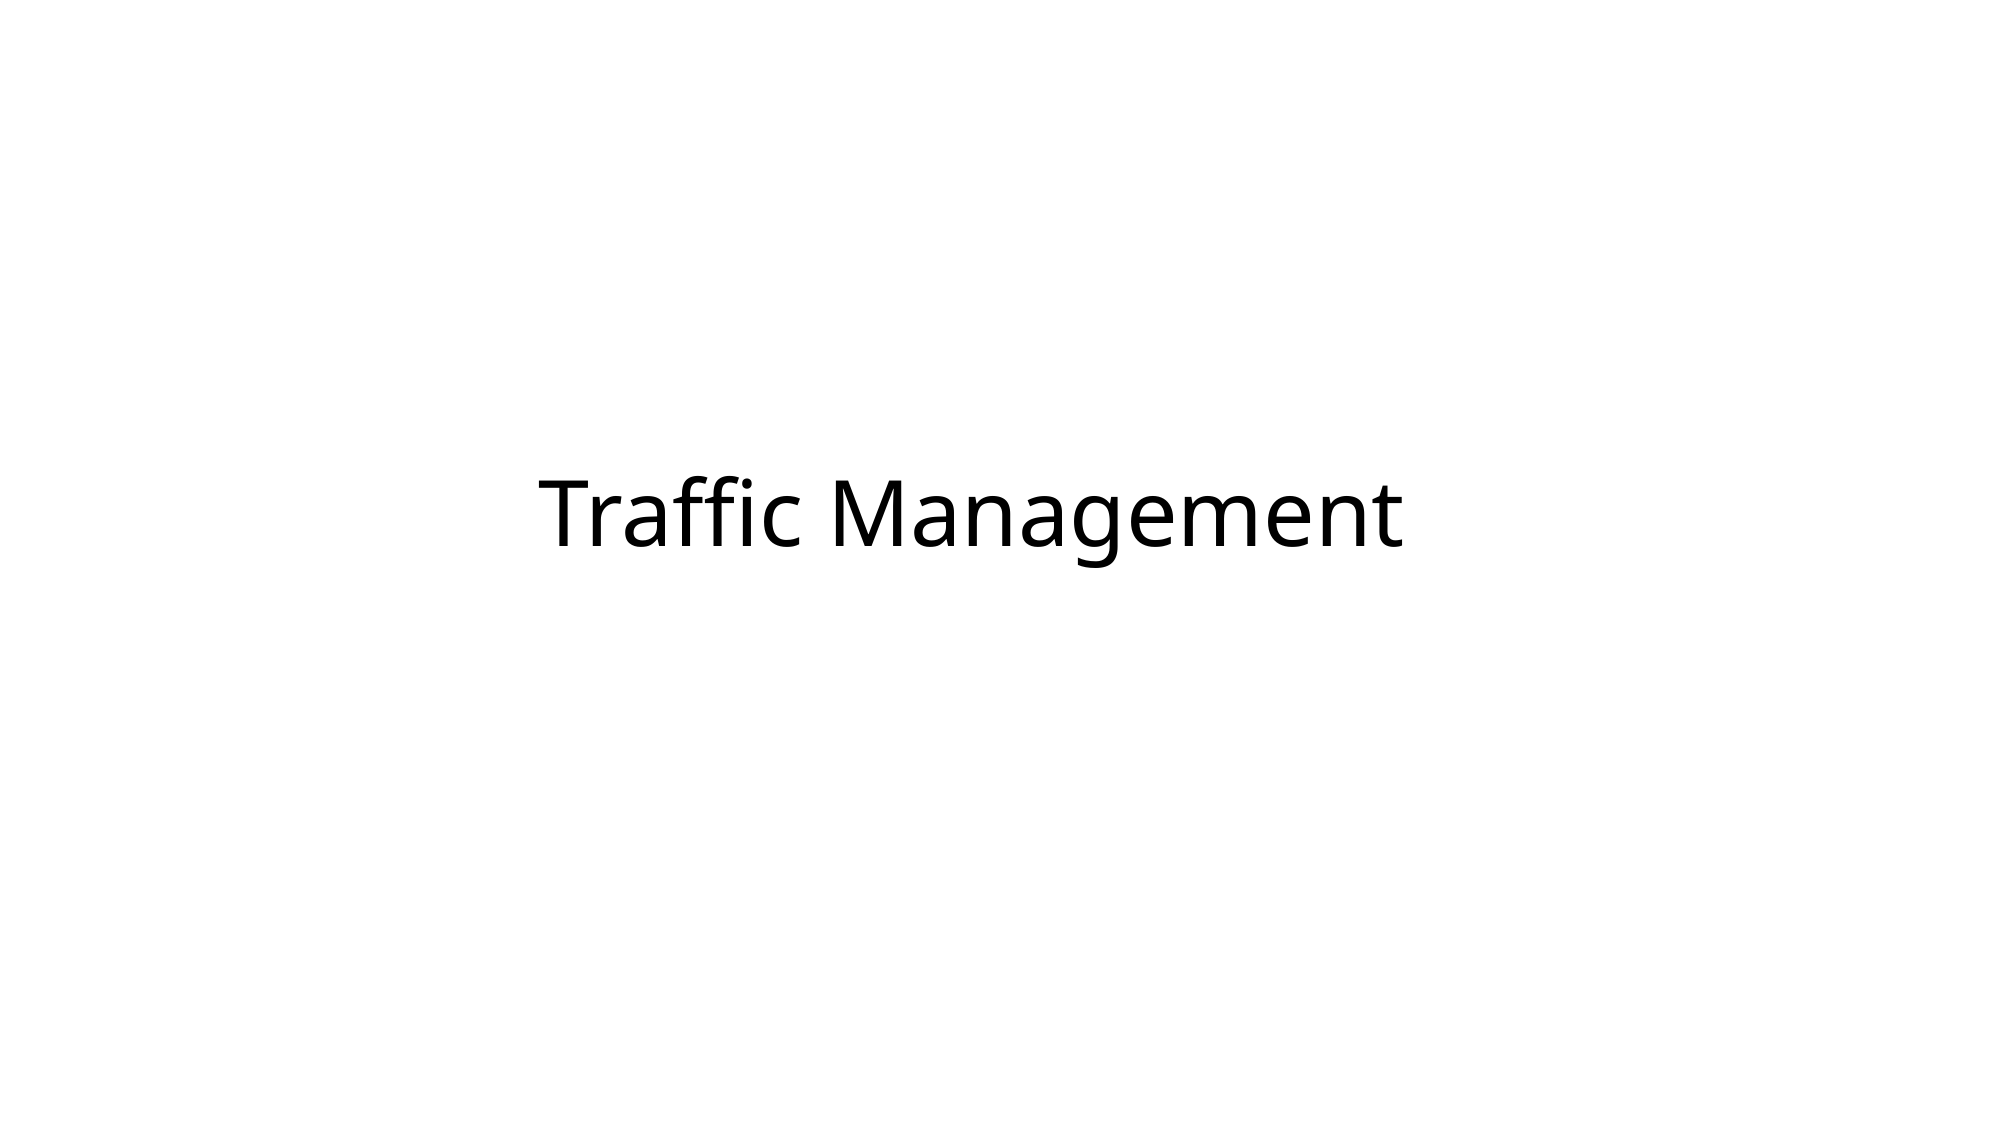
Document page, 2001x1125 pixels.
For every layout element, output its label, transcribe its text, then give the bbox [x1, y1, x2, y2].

title Traffic Management [109, 408, 1835, 626]
